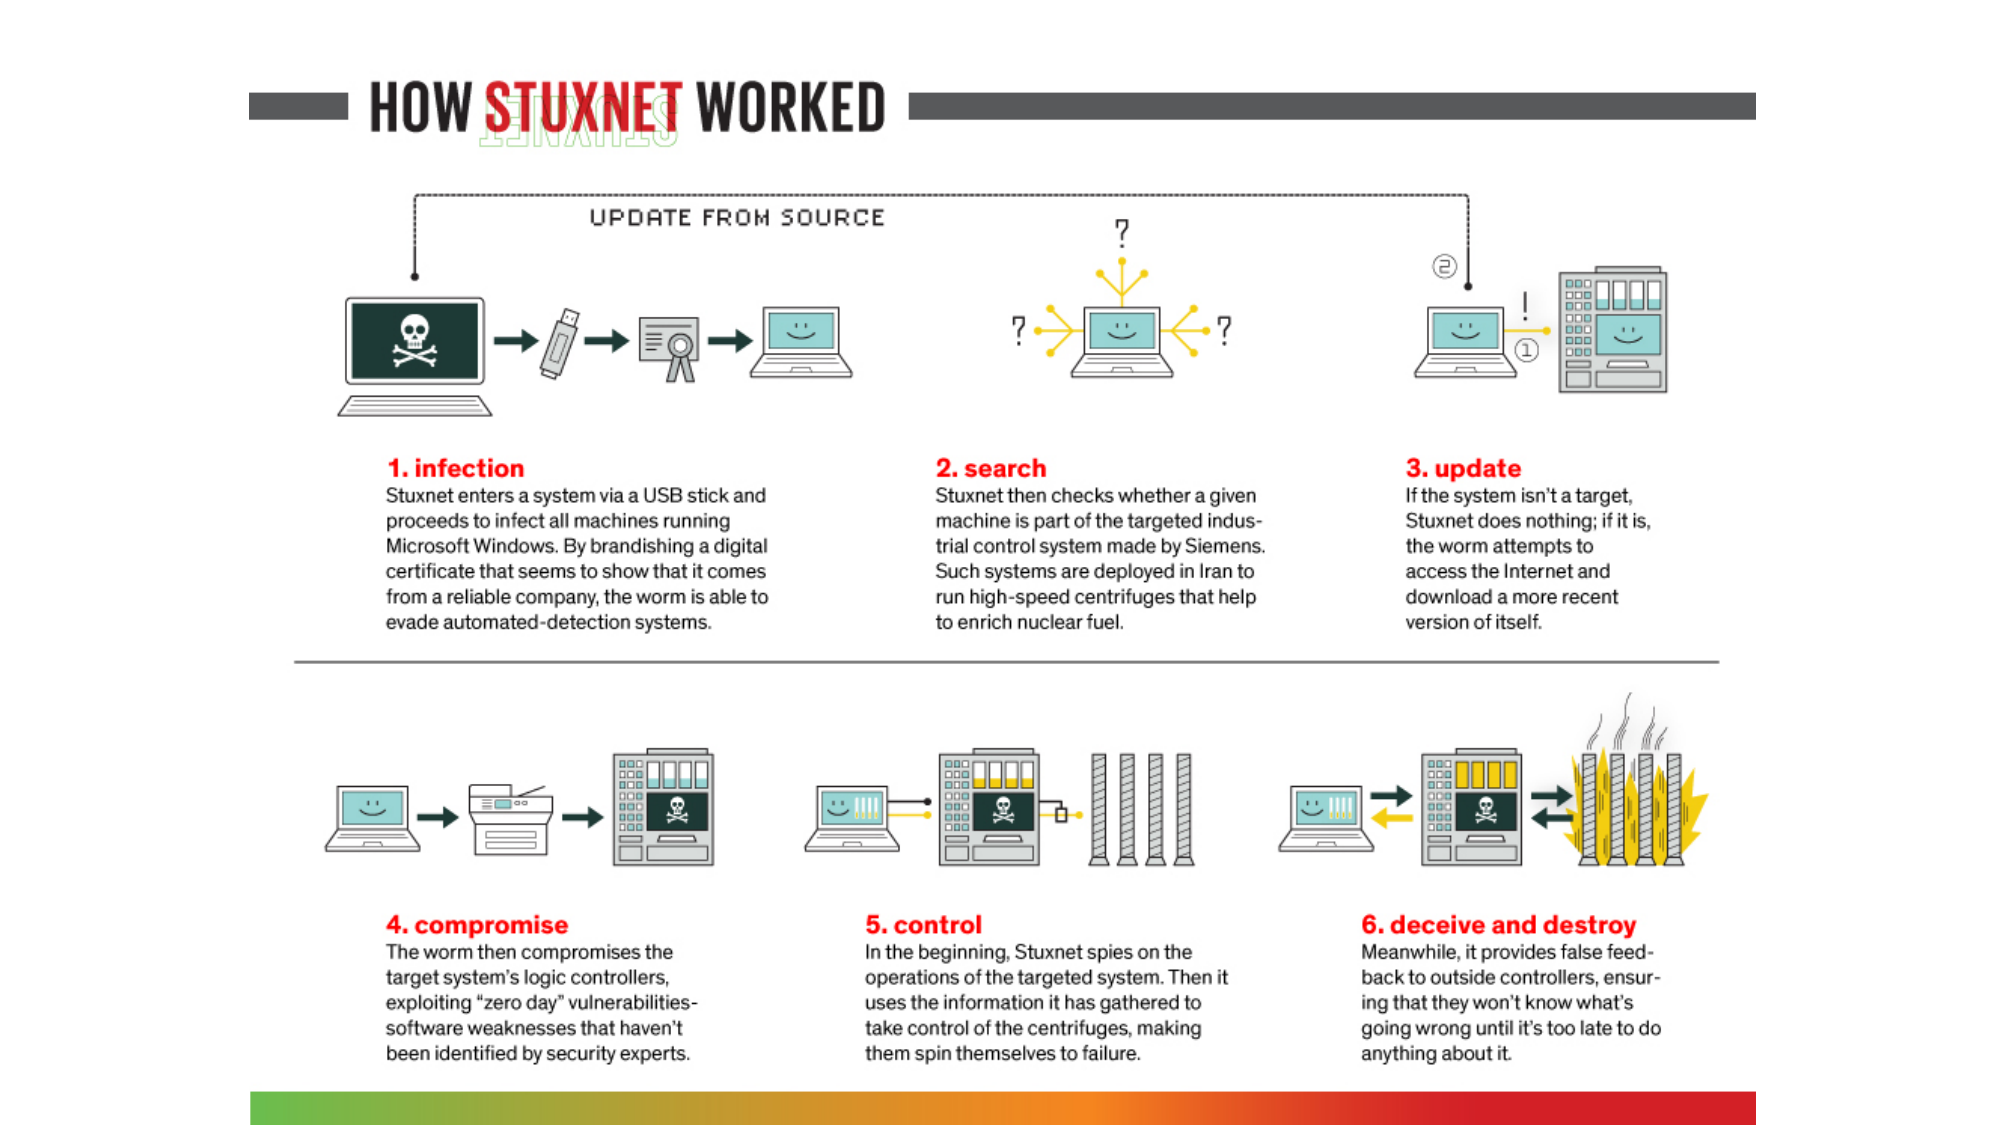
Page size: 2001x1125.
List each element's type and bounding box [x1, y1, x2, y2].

picture [249, 0, 1756, 1125]
